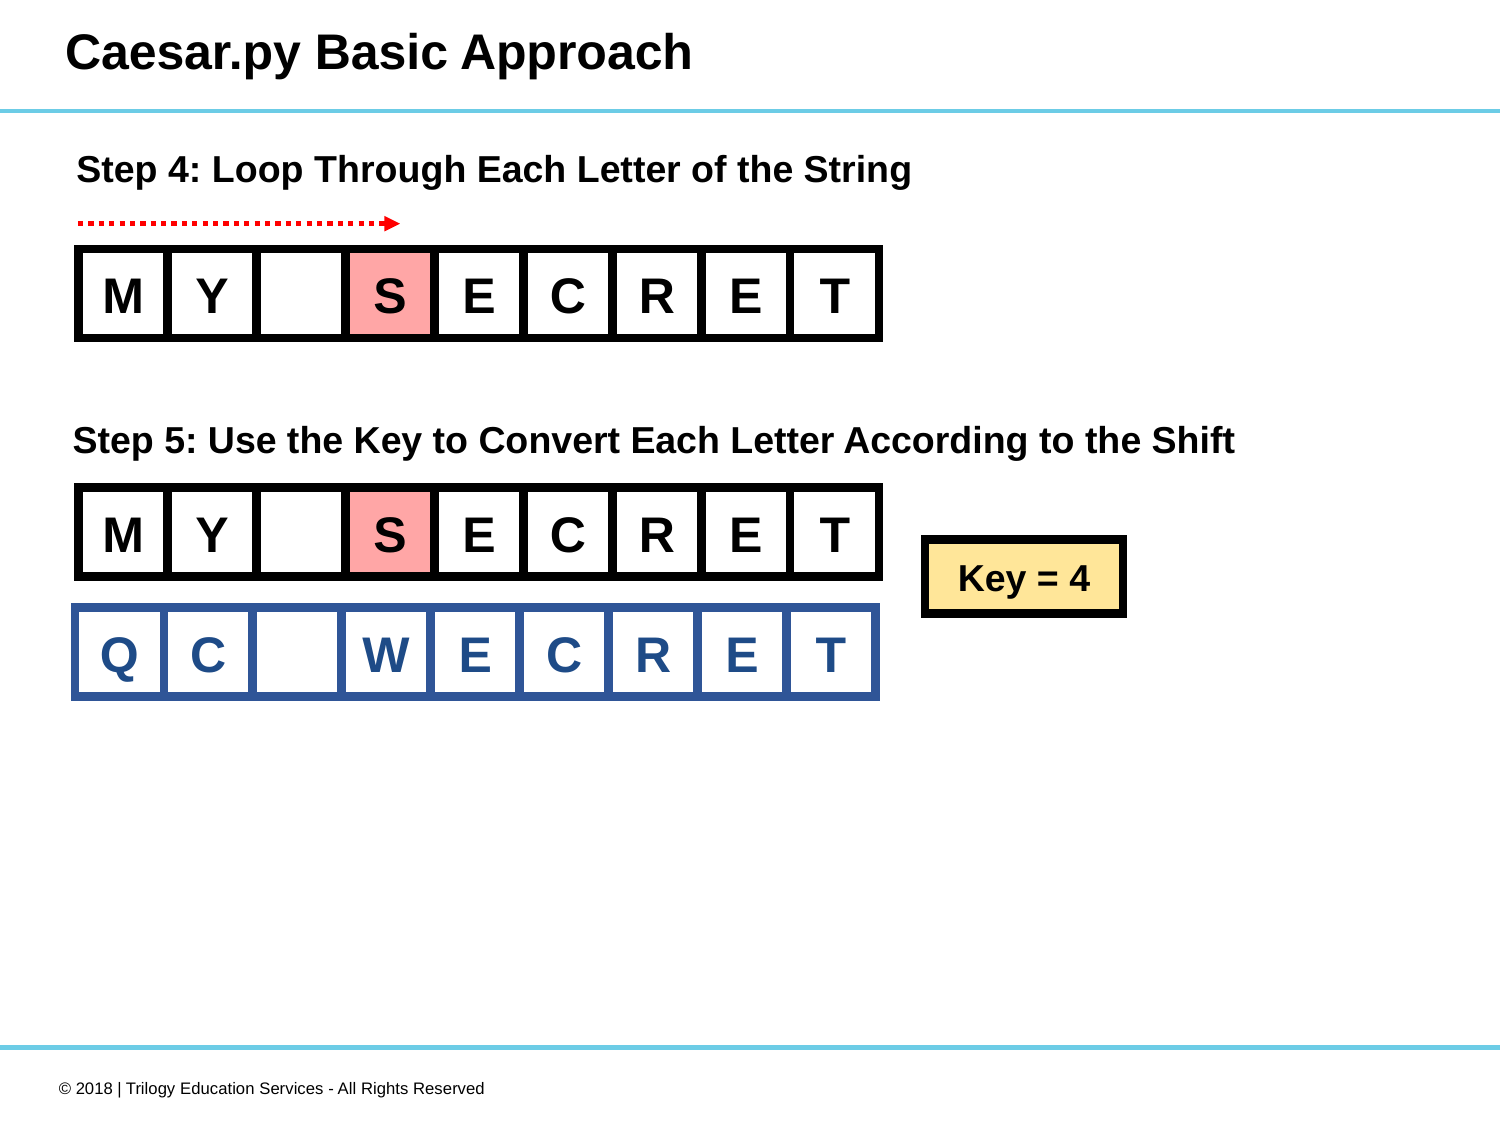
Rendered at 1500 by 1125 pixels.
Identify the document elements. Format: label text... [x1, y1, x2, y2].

text_box E [700, 248, 789, 339]
text_box S [344, 487, 433, 578]
text_box S [344, 248, 433, 339]
text_box T [789, 487, 880, 578]
text_box R [611, 248, 700, 339]
text_box Key = 4 [924, 539, 1124, 615]
text_box [252, 607, 341, 698]
text_box M [78, 487, 167, 578]
text_box Step 5: Use the Key to Convert Each Letter According to the Shift [57, 409, 1274, 469]
text_box C [519, 607, 608, 698]
text_box [256, 248, 344, 339]
text_box R [611, 487, 700, 578]
text_box E [433, 487, 522, 578]
title Caesar.py Basic Approach [50, 0, 1488, 108]
text_box E [696, 607, 785, 698]
text_box E [433, 248, 522, 339]
text_box T [789, 248, 880, 339]
text_box [256, 487, 344, 578]
text_box E [700, 487, 789, 578]
text_box Step 4: Loop Through Each Letter of the String [61, 137, 929, 198]
text_box R [608, 607, 696, 698]
text_box Y [167, 487, 256, 578]
text_box C [522, 248, 611, 339]
text_box C [163, 607, 252, 698]
text_box Y [167, 248, 256, 339]
text_box Q [74, 607, 163, 698]
text_box M [78, 248, 167, 339]
text_box C [522, 487, 611, 578]
text_box E [430, 607, 519, 698]
text_box W [341, 607, 430, 698]
text_box T [785, 607, 876, 698]
